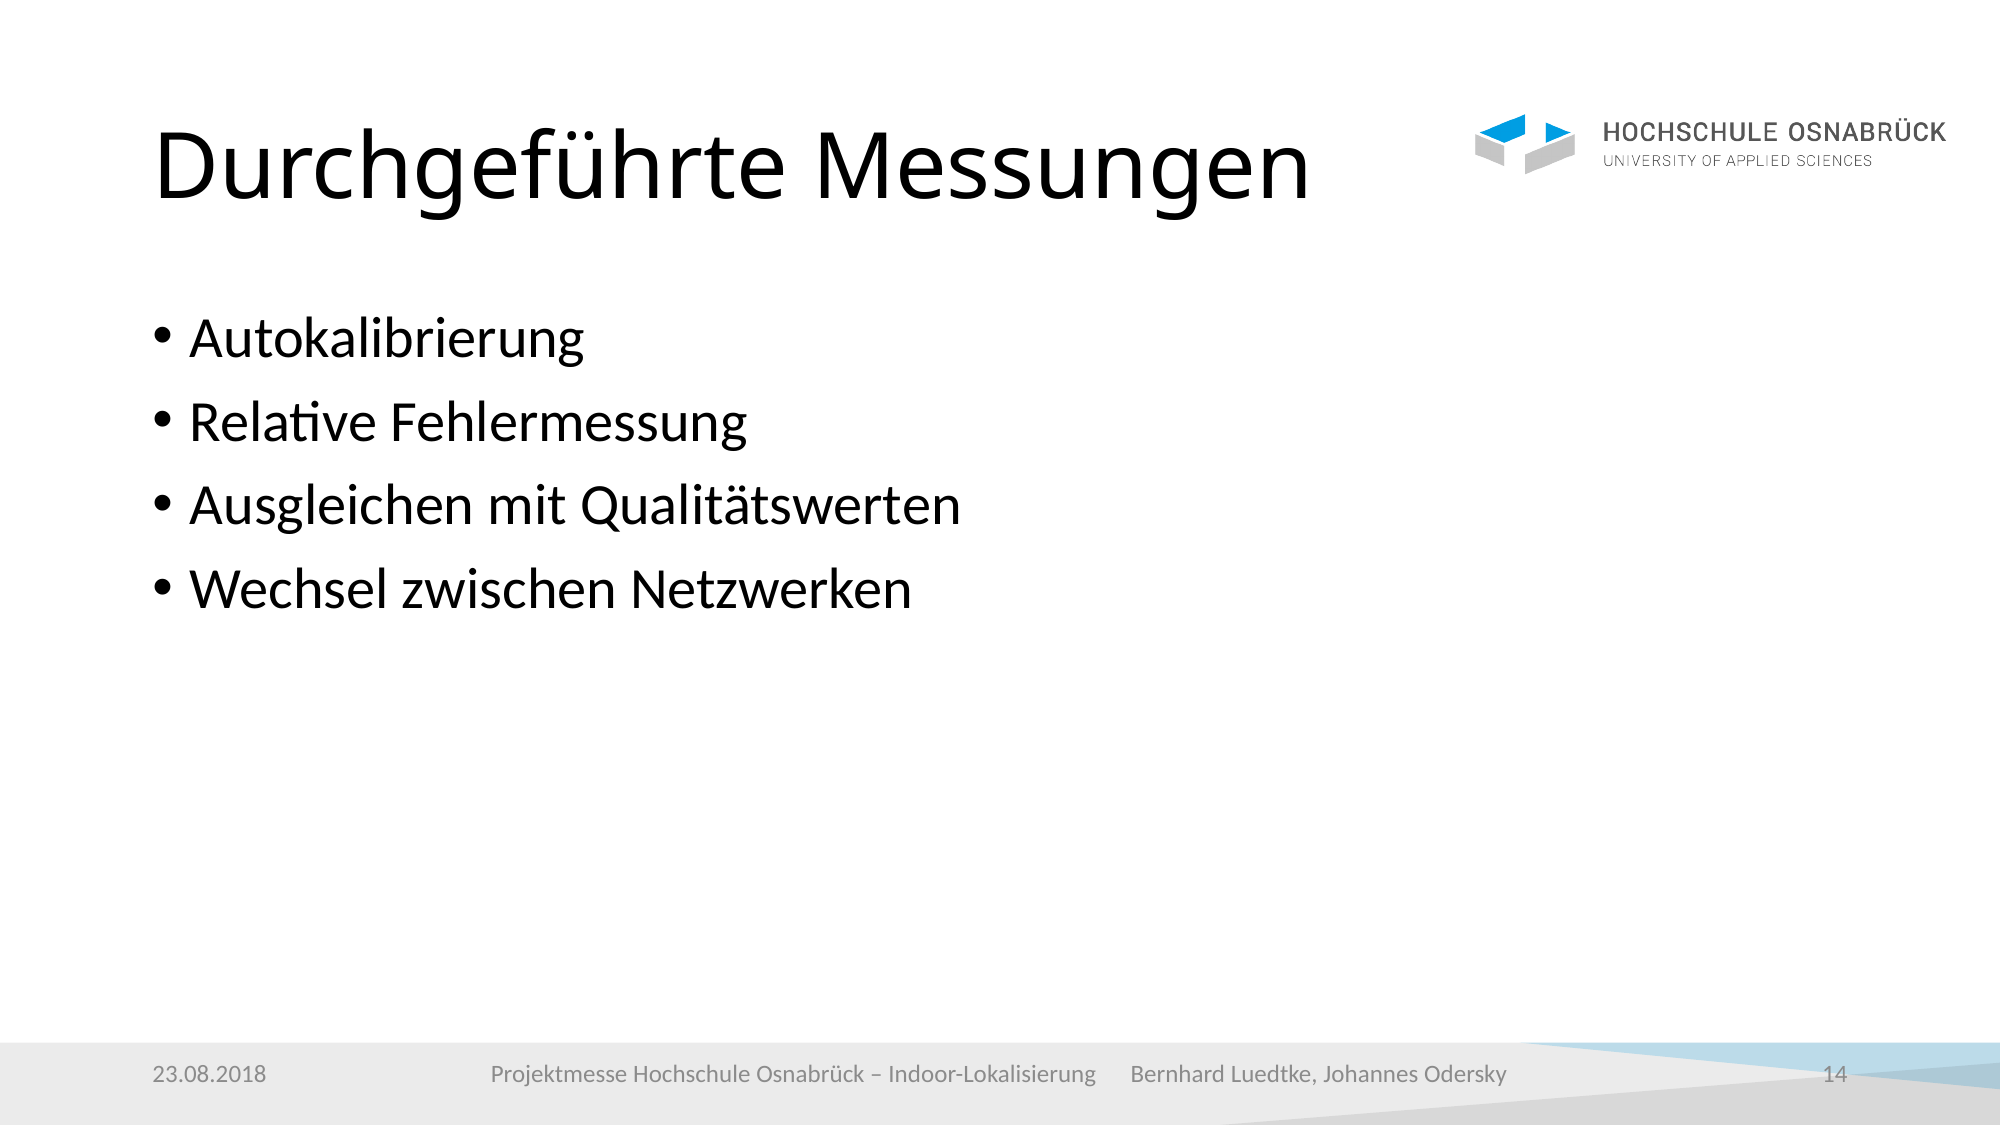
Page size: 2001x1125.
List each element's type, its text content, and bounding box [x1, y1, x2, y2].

slide_number 14 [1712, 1042, 1863, 1103]
picture [1465, 59, 1992, 229]
title Durchgeführte Messungen [137, 59, 1465, 278]
list Autokalibrierung Relative Fehlermessung Ausgleichen mit Qualitätswerten Wechsel zwischen Netzwerken [137, 299, 1863, 1014]
footer Projektmesse Hochschule Osnabrück – Indoor-Lokalisierung Bernhard Luedtke, Johannes Odersky [287, 1042, 1712, 1103]
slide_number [137, 1042, 287, 1103]
